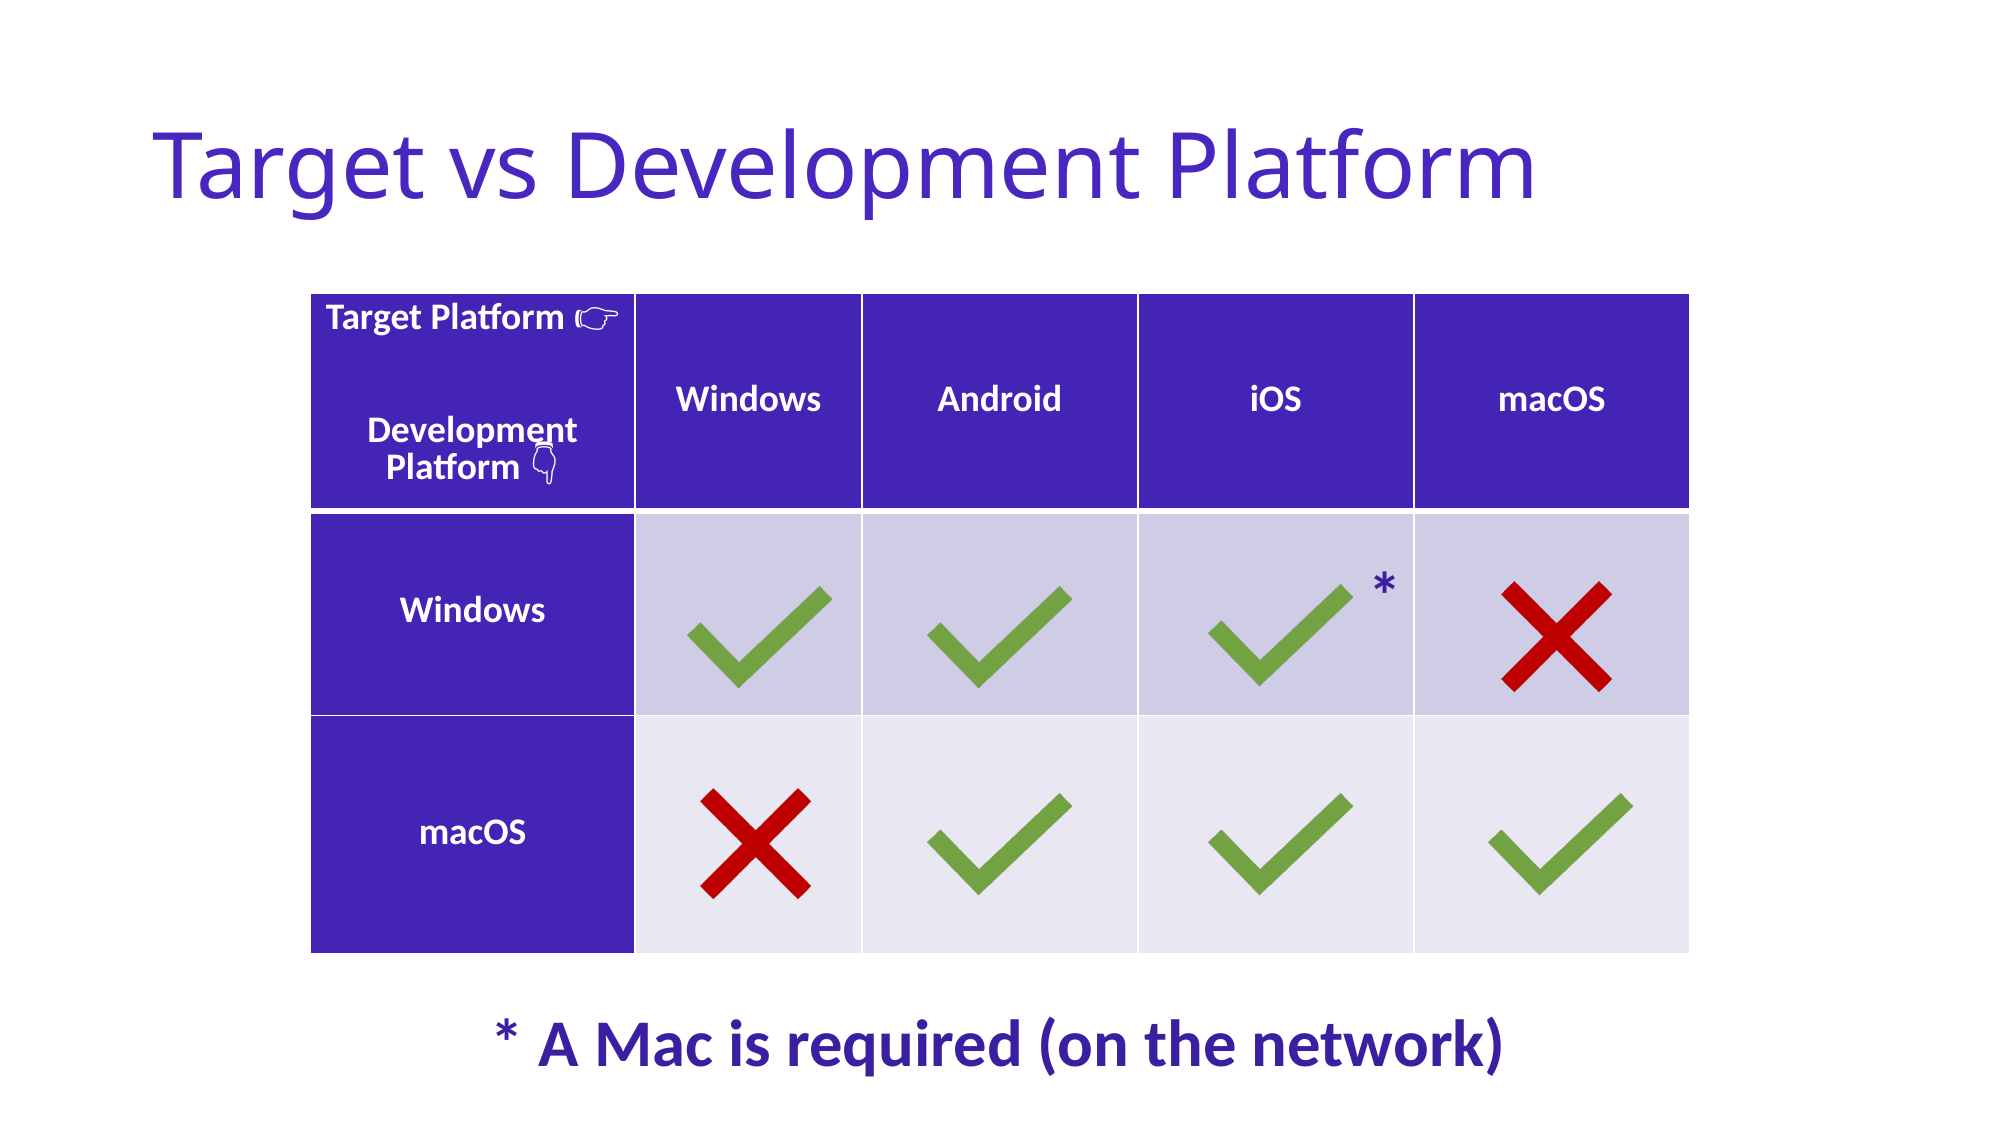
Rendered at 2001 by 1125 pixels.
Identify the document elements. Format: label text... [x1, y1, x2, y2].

table_cell [1139, 514, 1413, 715]
table_header Target Platform 👉 Development Platform 👇 [311, 294, 634, 508]
picture [924, 561, 1075, 712]
table_header Windows [636, 294, 861, 508]
table_header iOS [1139, 294, 1413, 508]
title Target vs Development Platform [137, 59, 1863, 278]
table_cell macOS [311, 716, 634, 953]
picture [1205, 768, 1356, 919]
text_box * [1353, 545, 1424, 640]
picture [924, 768, 1075, 919]
table_cell [863, 514, 1137, 715]
table_cell [1139, 716, 1413, 953]
text_box * A Mac is required (on the network) [475, 992, 1525, 1087]
table_cell [863, 716, 1137, 953]
picture [684, 561, 835, 712]
picture [680, 768, 831, 919]
table_cell [1415, 716, 1689, 953]
picture [1485, 768, 1636, 919]
table_cell Windows [311, 514, 634, 715]
table_cell [636, 514, 861, 715]
picture [1481, 561, 1632, 712]
picture [1205, 559, 1356, 710]
table_header Android [863, 294, 1137, 508]
table_cell [1415, 514, 1689, 715]
table_cell [636, 716, 861, 953]
table_header macOS [1415, 294, 1689, 508]
